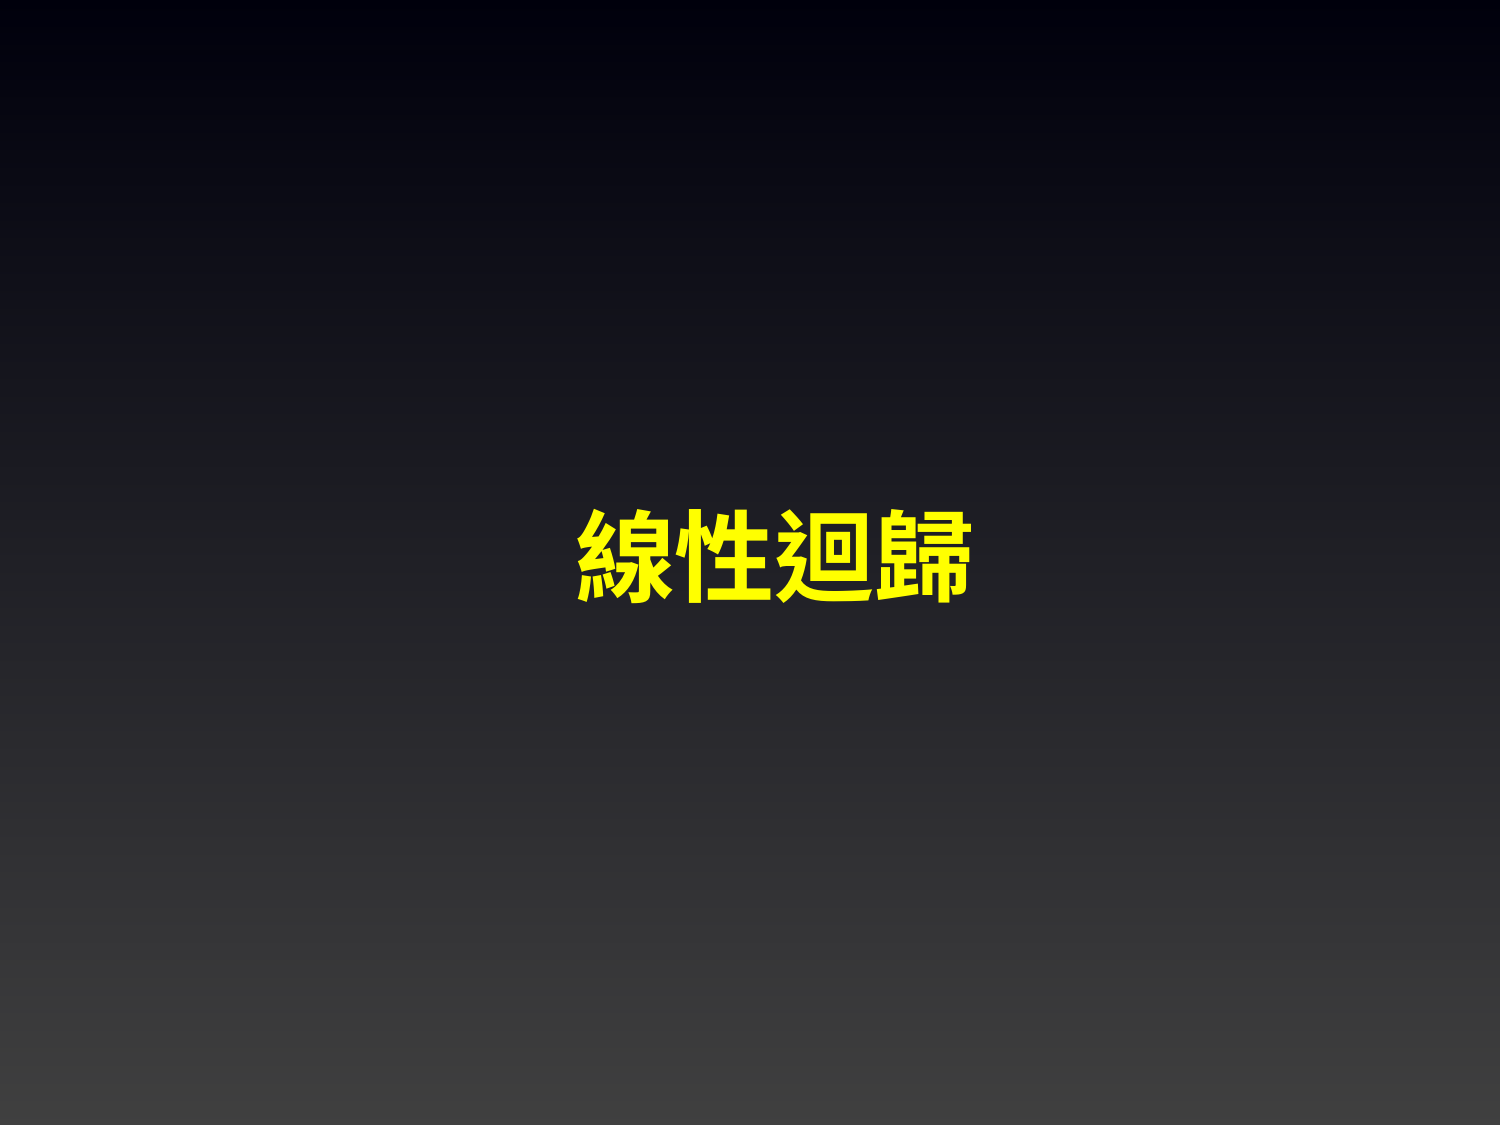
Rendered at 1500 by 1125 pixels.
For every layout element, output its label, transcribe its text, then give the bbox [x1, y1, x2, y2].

text_box 線性迴歸 [137, 487, 1413, 623]
